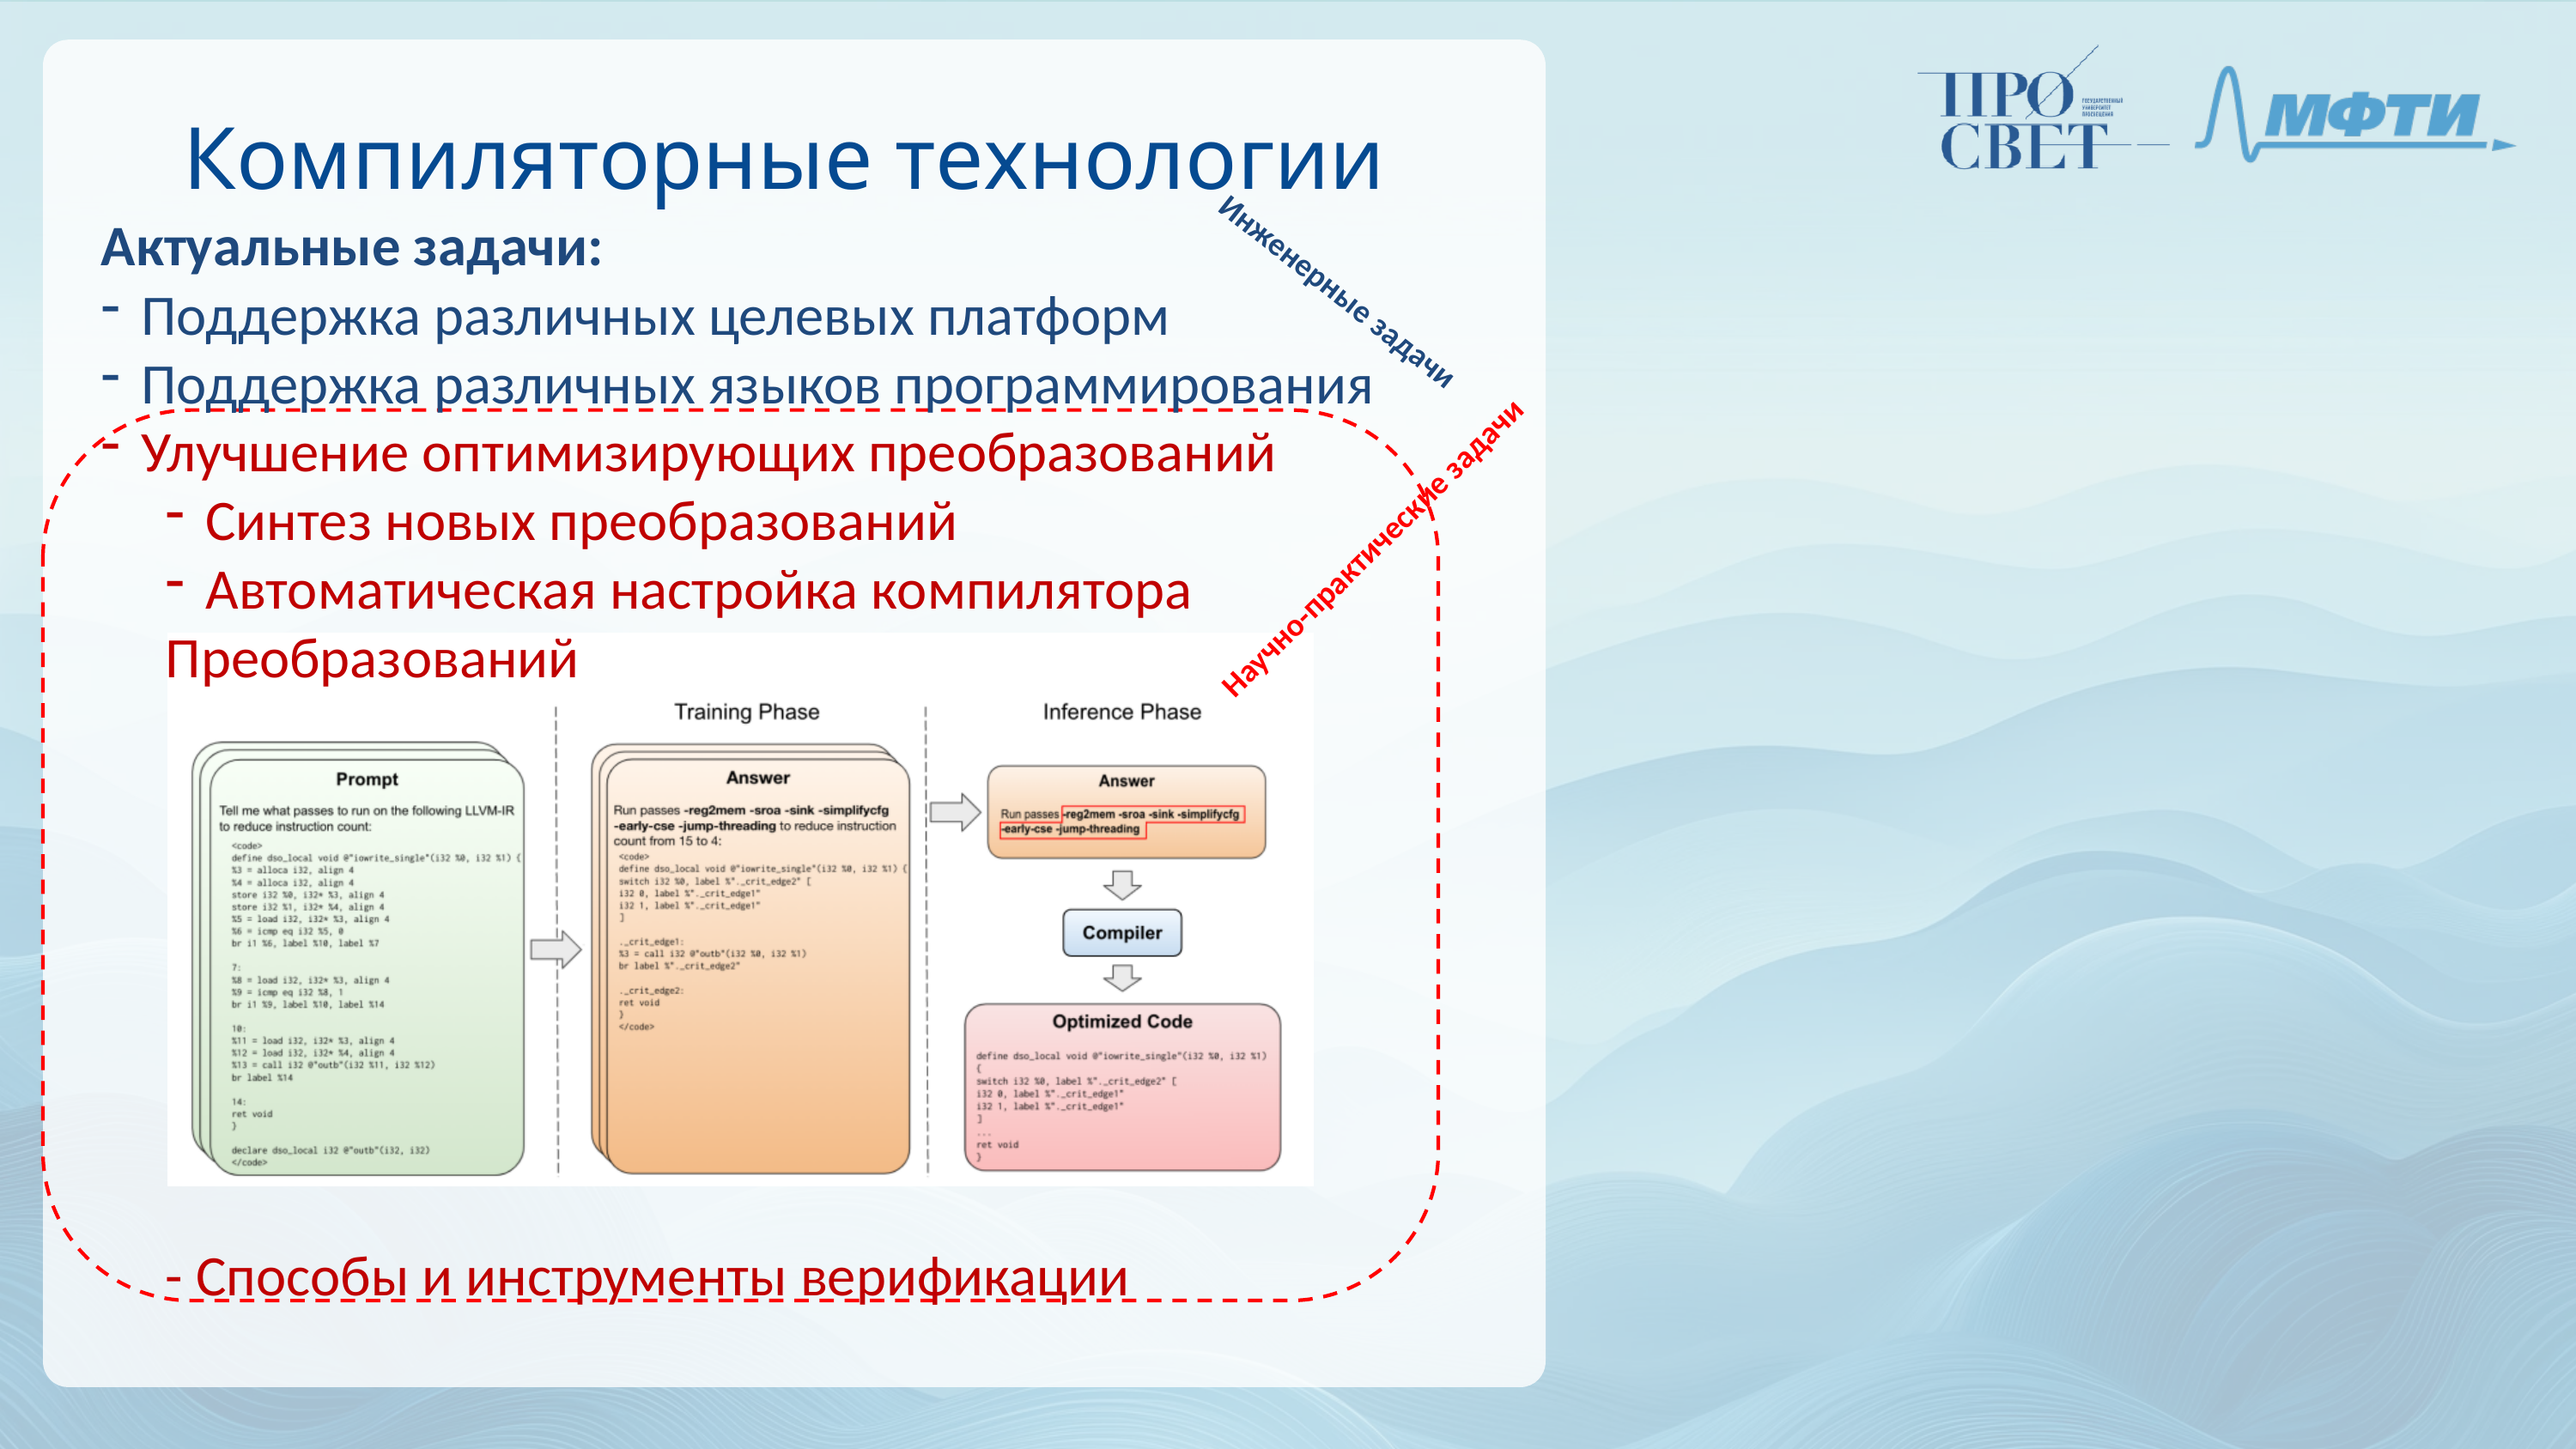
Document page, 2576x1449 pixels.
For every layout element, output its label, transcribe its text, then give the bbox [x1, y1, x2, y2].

text_box [43, 1172, 1546, 1387]
text_box Компиляторные технологии [183, 129, 1479, 202]
text_box [2190, 55, 2519, 177]
text_box [40, 452, 88, 1261]
text_box [1910, 39, 2176, 179]
text_box Актуальные задачи: Поддержка различных целевых платформ Поддержка различных языков программирования Улучшение оптимизирующих преобразований Синтез новых преобразований Автоматическая настройка компилятора Преобразований - Способы и инструменты верификации [88, 202, 1567, 1314]
picture [167, 633, 1315, 1187]
text_box [43, 39, 1546, 530]
